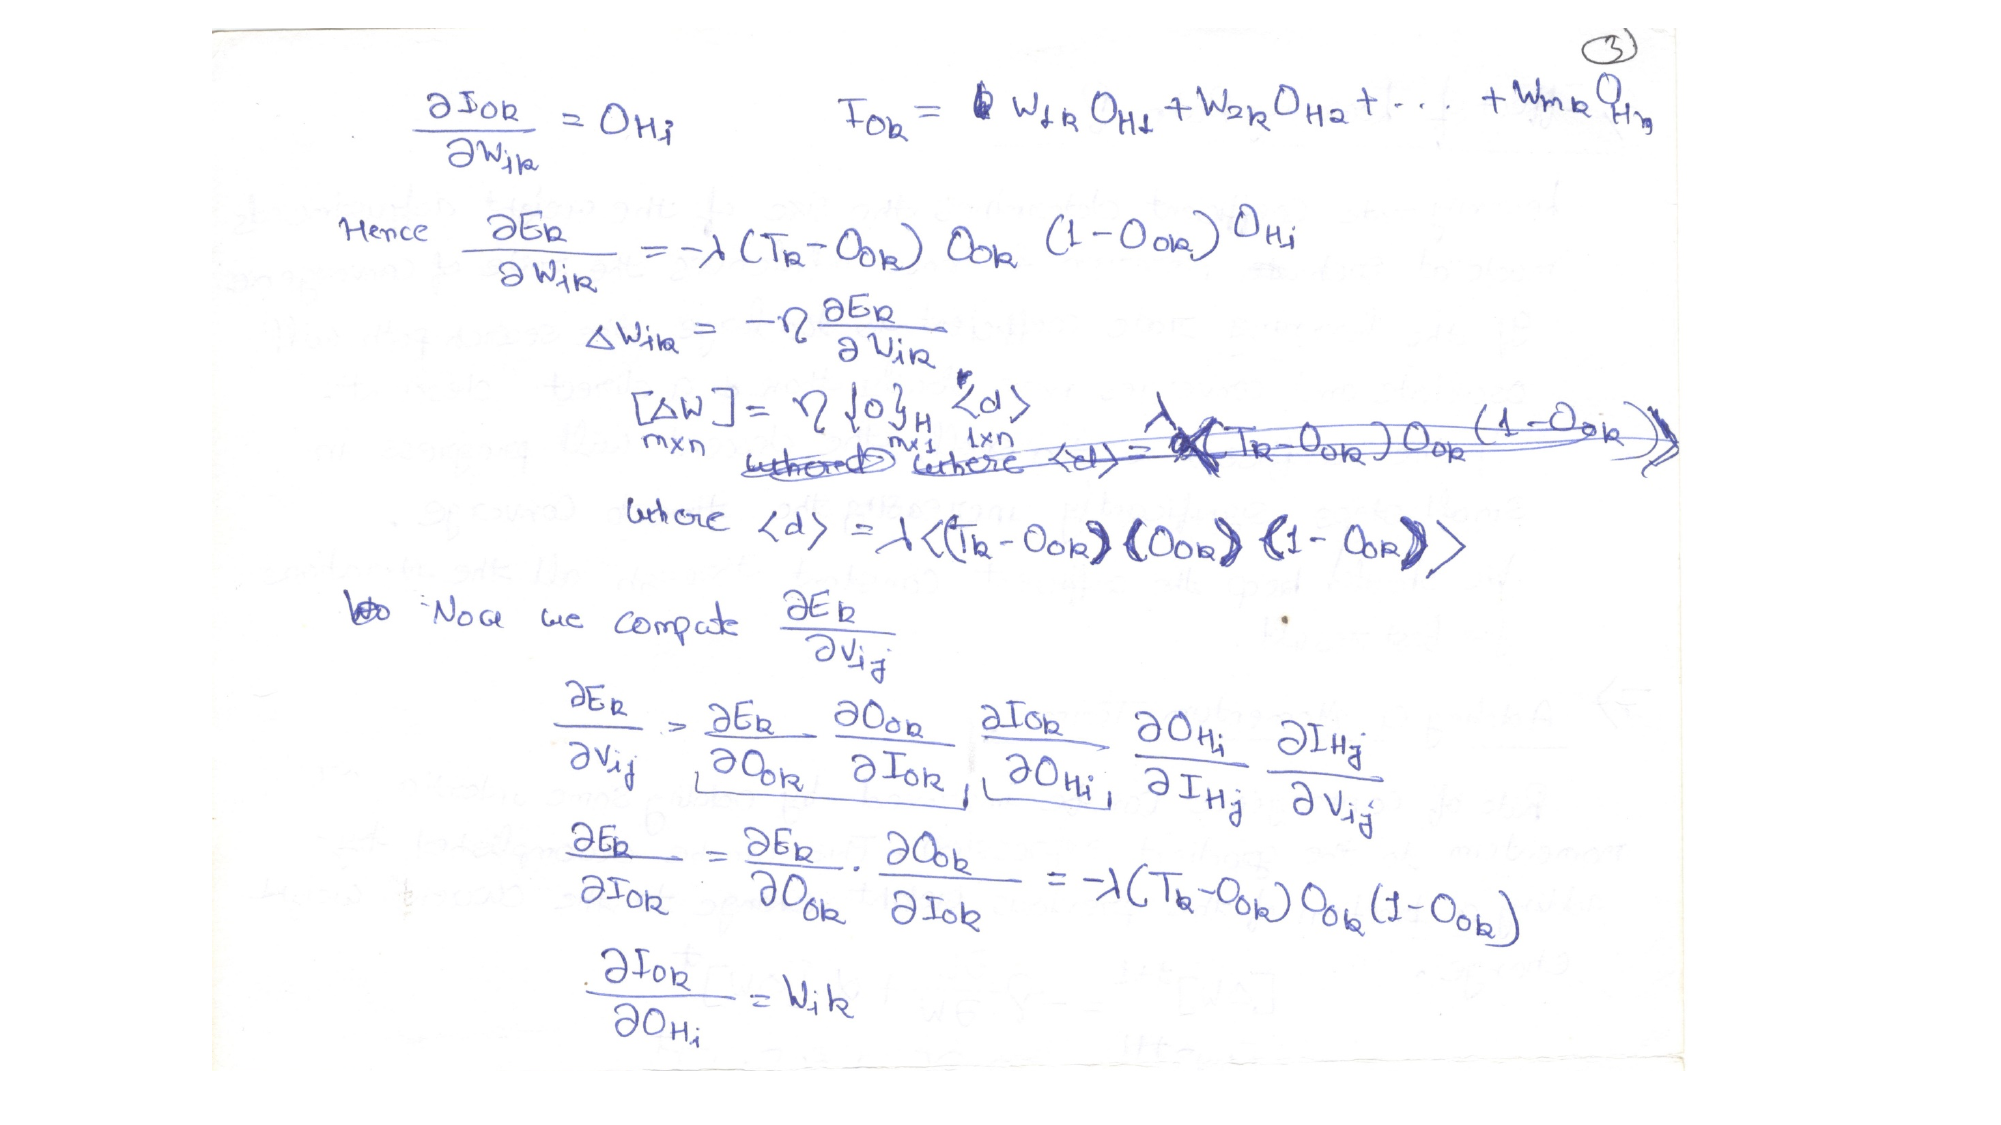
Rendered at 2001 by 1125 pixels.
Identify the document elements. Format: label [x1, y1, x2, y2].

picture [212, 28, 1688, 1071]
